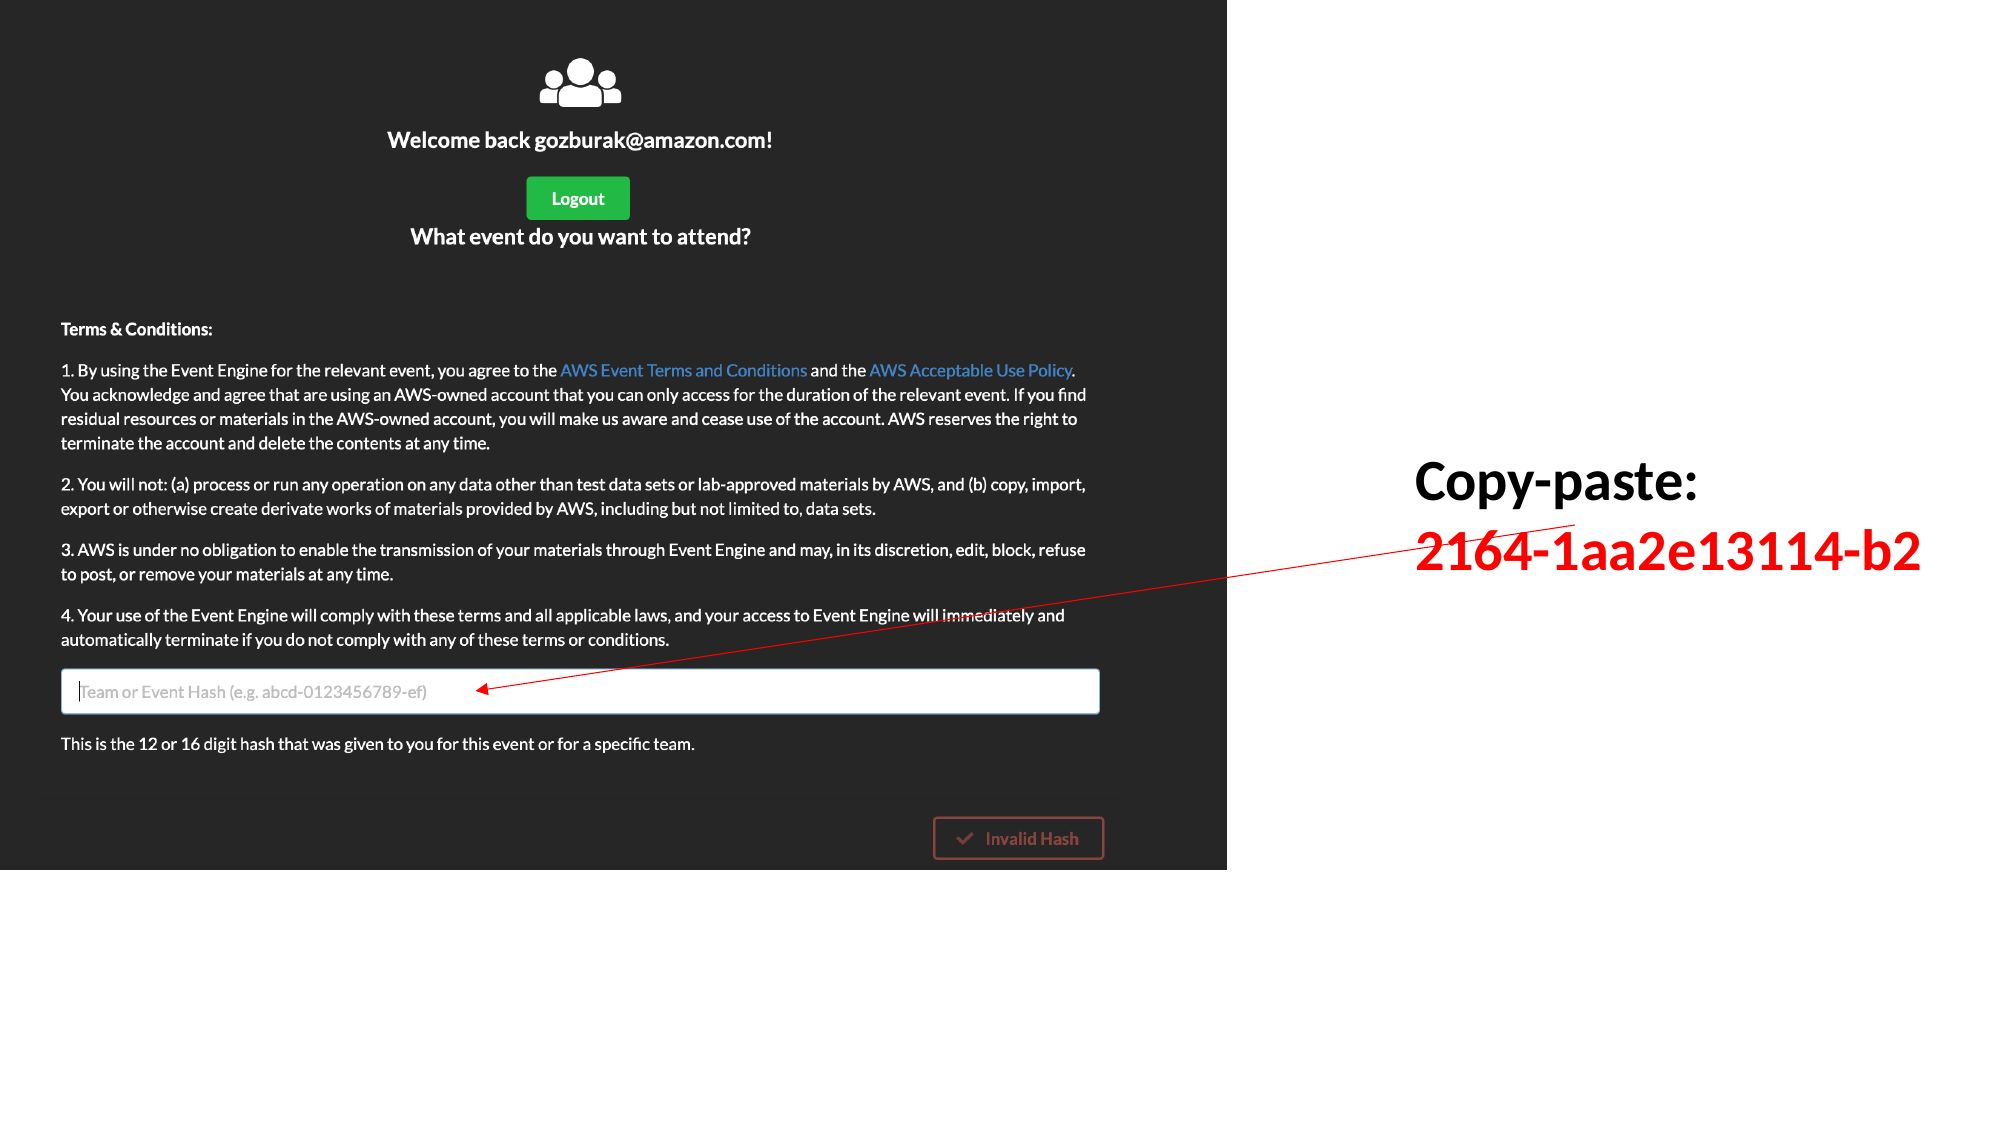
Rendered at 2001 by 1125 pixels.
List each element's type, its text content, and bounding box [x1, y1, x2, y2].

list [0, 0, 1227, 870]
text_box Copy-paste: 2164-1aa2e13114-b2 [1400, 434, 1938, 590]
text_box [475, 524, 1575, 691]
